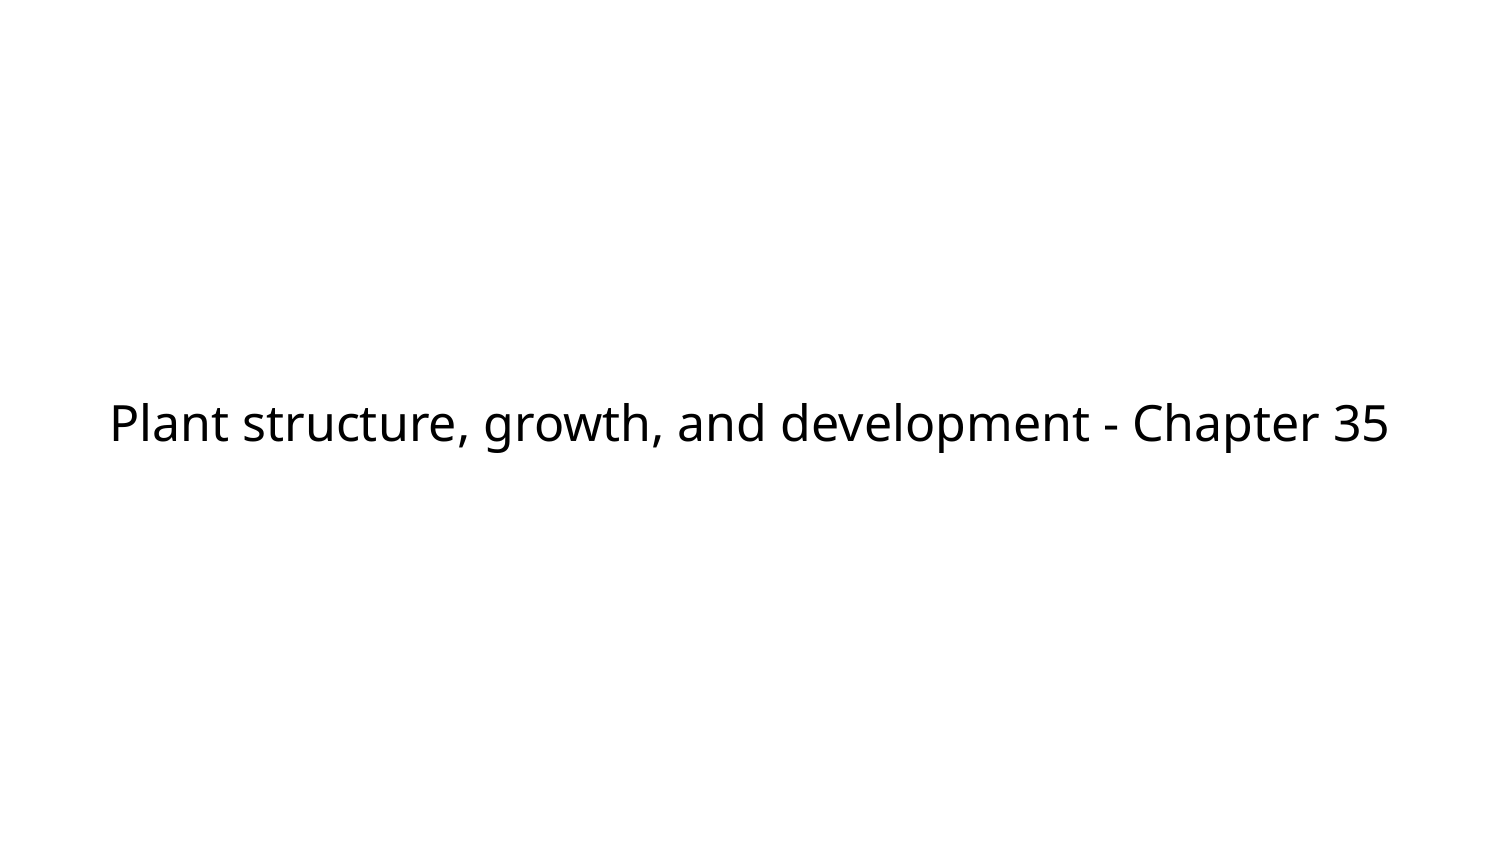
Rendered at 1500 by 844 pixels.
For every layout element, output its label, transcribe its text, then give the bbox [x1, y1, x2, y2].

title Plant structure, growth, and development - Chapter 35 [51, 352, 1449, 491]
